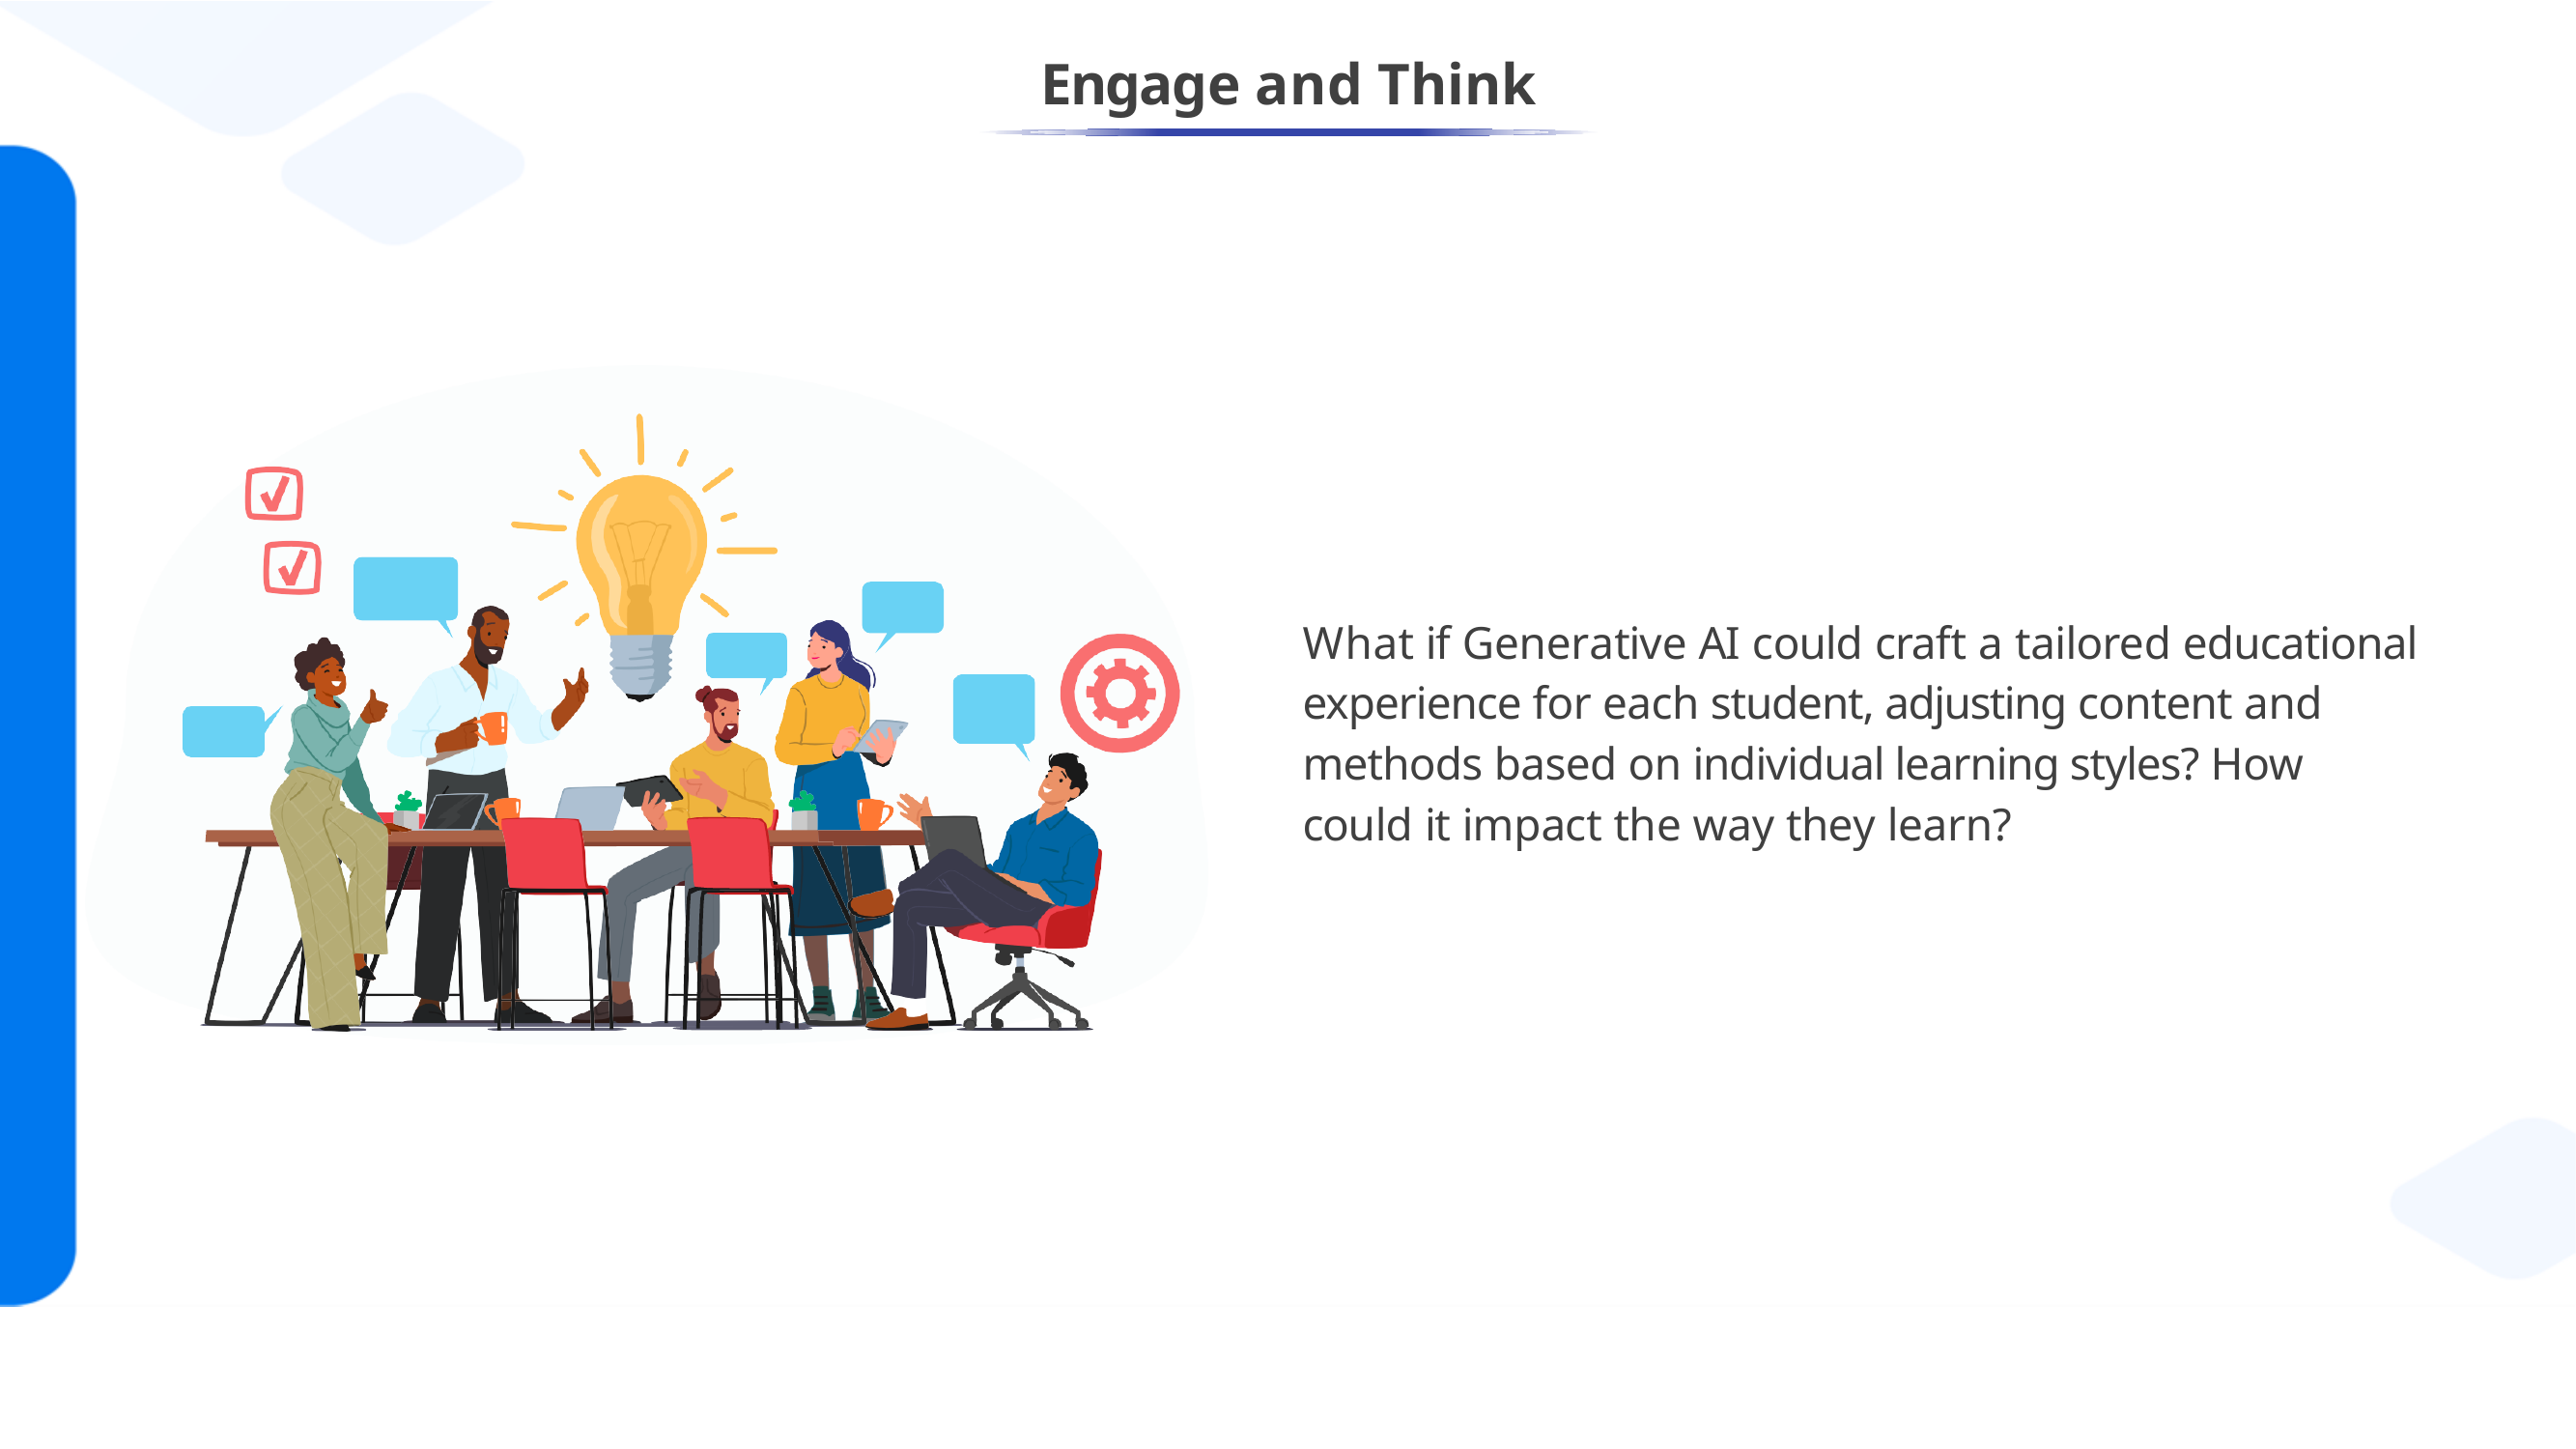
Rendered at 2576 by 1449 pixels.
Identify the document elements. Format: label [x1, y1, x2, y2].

picture [0, 0, 2576, 1307]
text_box [84, 128, 1599, 1046]
